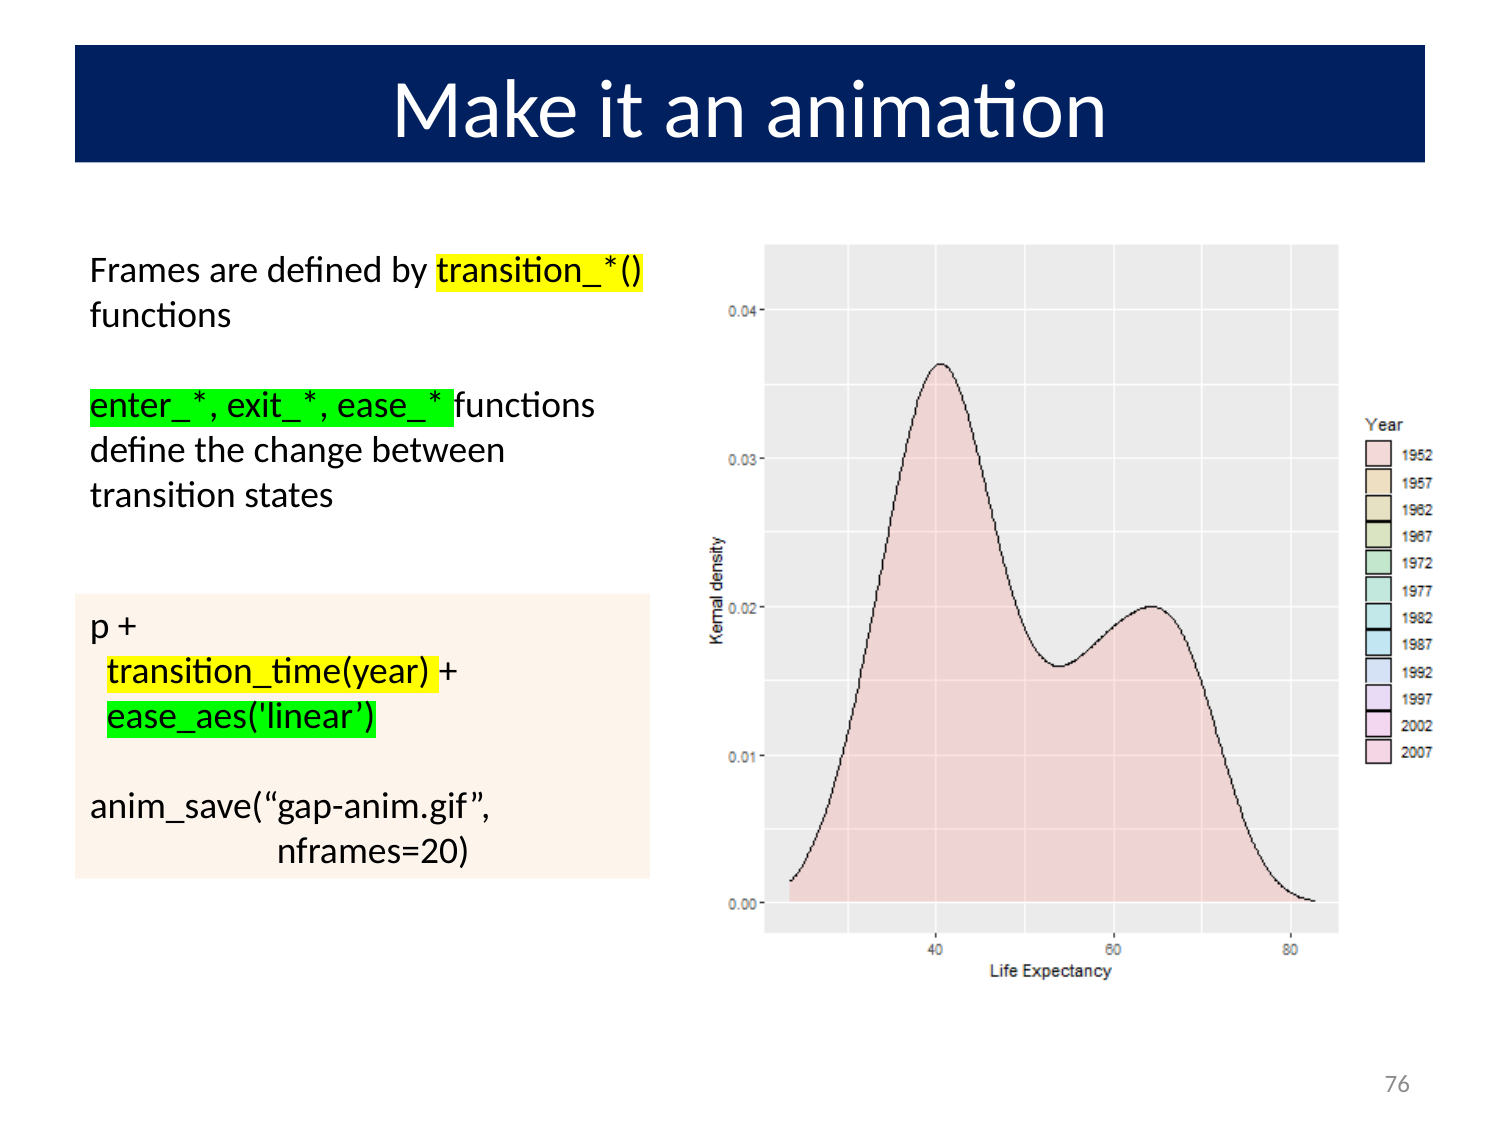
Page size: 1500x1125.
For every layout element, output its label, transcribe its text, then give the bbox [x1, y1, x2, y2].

slide_number 76 [1074, 1062, 1425, 1103]
text_box p + transition_time(year) + ease_aes('linear’) anim_save(“gap-anim.gif”, nframes=20) [75, 613, 650, 879]
picture [699, 237, 1451, 988]
text_box Frames are defined by transition_*() functions enter_*, exit_*, ease_* functions define the change between transition states [74, 237, 663, 613]
title Make it an animation [75, 45, 1425, 163]
